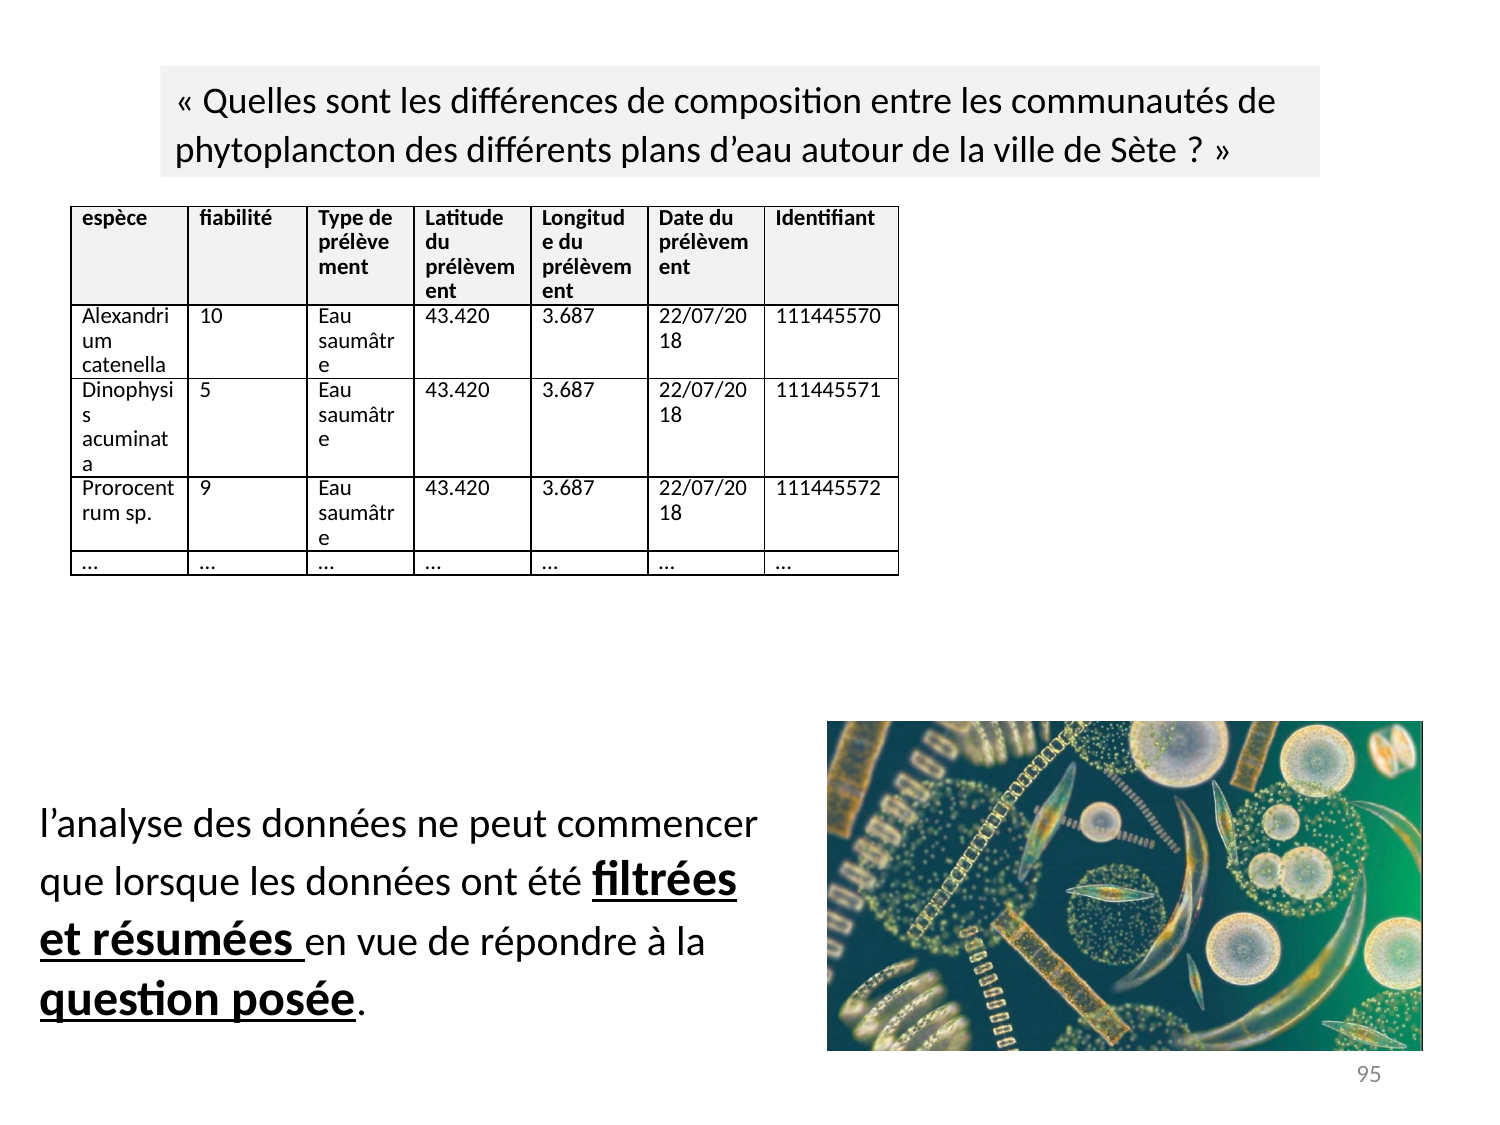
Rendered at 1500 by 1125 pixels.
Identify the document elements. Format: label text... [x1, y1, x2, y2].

table_cell Eau saumâtre [308, 379, 413, 476]
table_header Identifiant [765, 207, 898, 304]
table_header Type de prélèvement [308, 207, 413, 304]
table_cell … [532, 552, 647, 574]
table_cell … [649, 552, 764, 574]
table_cell 22/07/2018 [649, 306, 764, 378]
table_header Latitude du prélèvement [415, 207, 530, 304]
table_cell Eau saumâtre [308, 478, 413, 550]
table_cell 22/07/2018 [649, 379, 764, 476]
table_cell 43.420 [415, 306, 530, 378]
picture [827, 721, 1423, 1052]
table_cell 5 [189, 379, 306, 476]
table_cell 10 [189, 306, 306, 378]
table_cell 111445571 [765, 379, 898, 476]
text_box l’analyse des données ne peut commencer que lorsque les données ont été filtrées et résumées en vue de répondre à la question posée. [24, 788, 775, 1033]
table_header Longitude du prélèvement [532, 207, 647, 304]
table_cell 43.420 [415, 478, 530, 550]
table_header espèce [72, 207, 187, 304]
table_cell 3.687 [532, 478, 647, 550]
table_cell … [189, 552, 306, 574]
table_cell Alexandrium catenella [72, 306, 187, 378]
table_cell 43.420 [415, 379, 530, 476]
table_cell … [308, 552, 413, 574]
table_cell 3.687 [532, 306, 647, 378]
text_box « Quelles sont les différences de composition entre les communautés de phytoplancton des différents plans d’eau autour de la ville de Sète ? » [160, 65, 1321, 177]
table_header Date du prélèvement [649, 207, 764, 304]
table_cell Dinophysis acuminata [72, 379, 187, 476]
table_cell Prorocentrum sp. [72, 478, 187, 550]
table_cell 3.687 [532, 379, 647, 476]
table_cell 111445570 [765, 306, 898, 378]
table_cell 111445572 [765, 478, 898, 550]
table_cell … [765, 552, 898, 574]
table_cell 9 [189, 478, 306, 550]
table_cell Eau saumâtre [308, 306, 413, 378]
table_header fiabilité [189, 207, 306, 304]
slide_number 95 [1059, 1052, 1397, 1103]
table_cell … [72, 552, 187, 574]
table_cell 22/07/2018 [649, 478, 764, 550]
table_cell … [415, 552, 530, 574]
